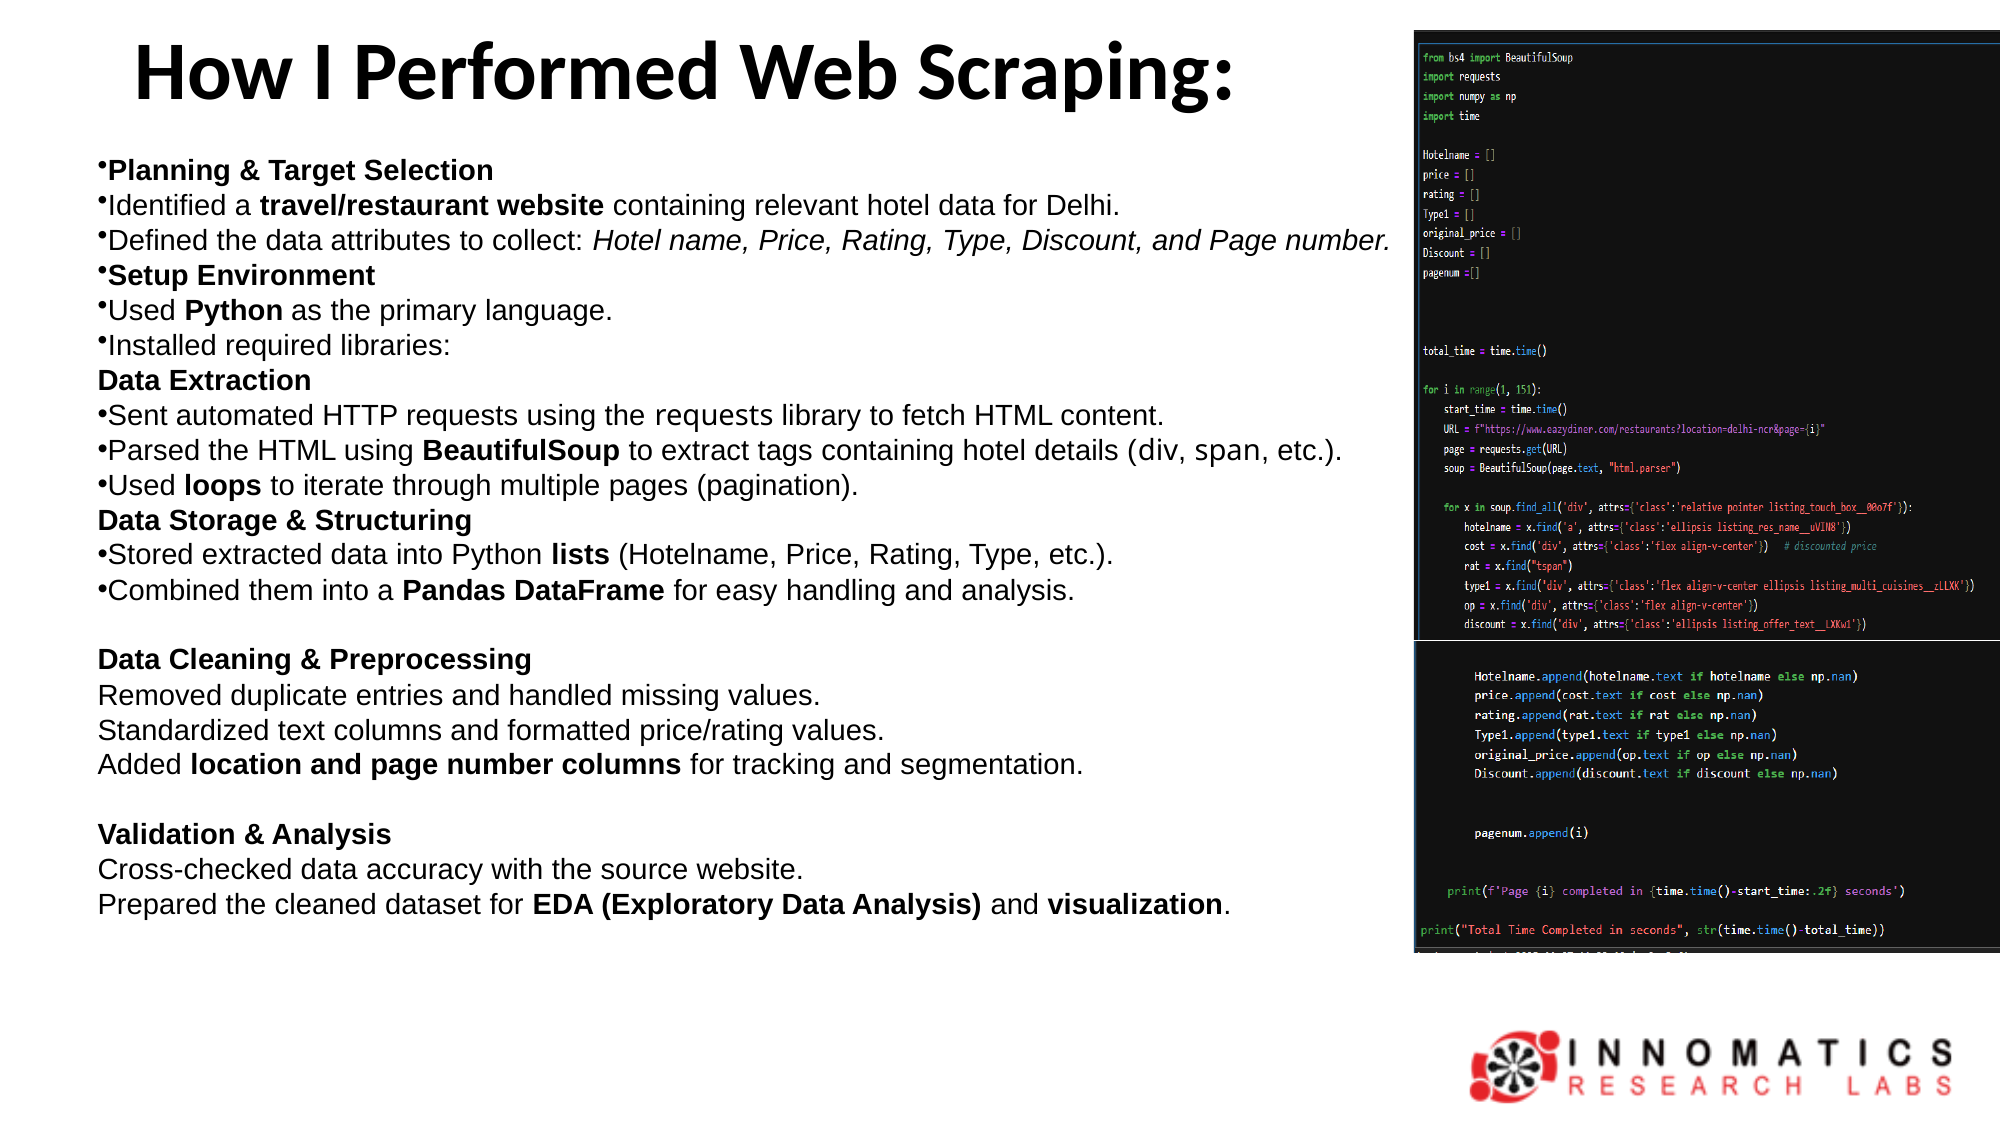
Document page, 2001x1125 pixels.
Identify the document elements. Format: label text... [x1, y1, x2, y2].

picture [1413, 641, 2000, 953]
text_box Planning & Target Selection Identified a travel/restaurant website containing relevant hotel data for Delhi. Defined the data attributes to collect: Hotel name, Price, Rating, Type, Discount, and Page number. Setup Environment Used Python as the primary language. Installed required libraries: Data Extraction Sent automated HTTP requests using the requests library to fetch HTML content. Parsed the HTML using BeautifulSoup to extract tags containing hotel details (div, span, etc.). Used loops to iterate through multiple pages (pagination). Data Storage & Structuring Stored extracted data into Python lists (Hotelname, Price, Rating, Type, etc.). Combined them into a Pandas DataFrame for easy handling and analysis. Data Cleaning & Preprocessing Removed duplicate entries and handled missing values. Standardized text columns and formatted price/rating values. Added location and page number columns for tracking and segmentation. Validation & Analysis Cross-checked data accuracy with the source website. Prepared the cleaned dataset for EDA (Exploratory Data Analysis) and visualization. [82, 143, 1629, 1063]
picture [1413, 30, 2000, 640]
title How I Performed Web Scraping: [67, 16, 1306, 129]
picture [1445, 1014, 1975, 1125]
